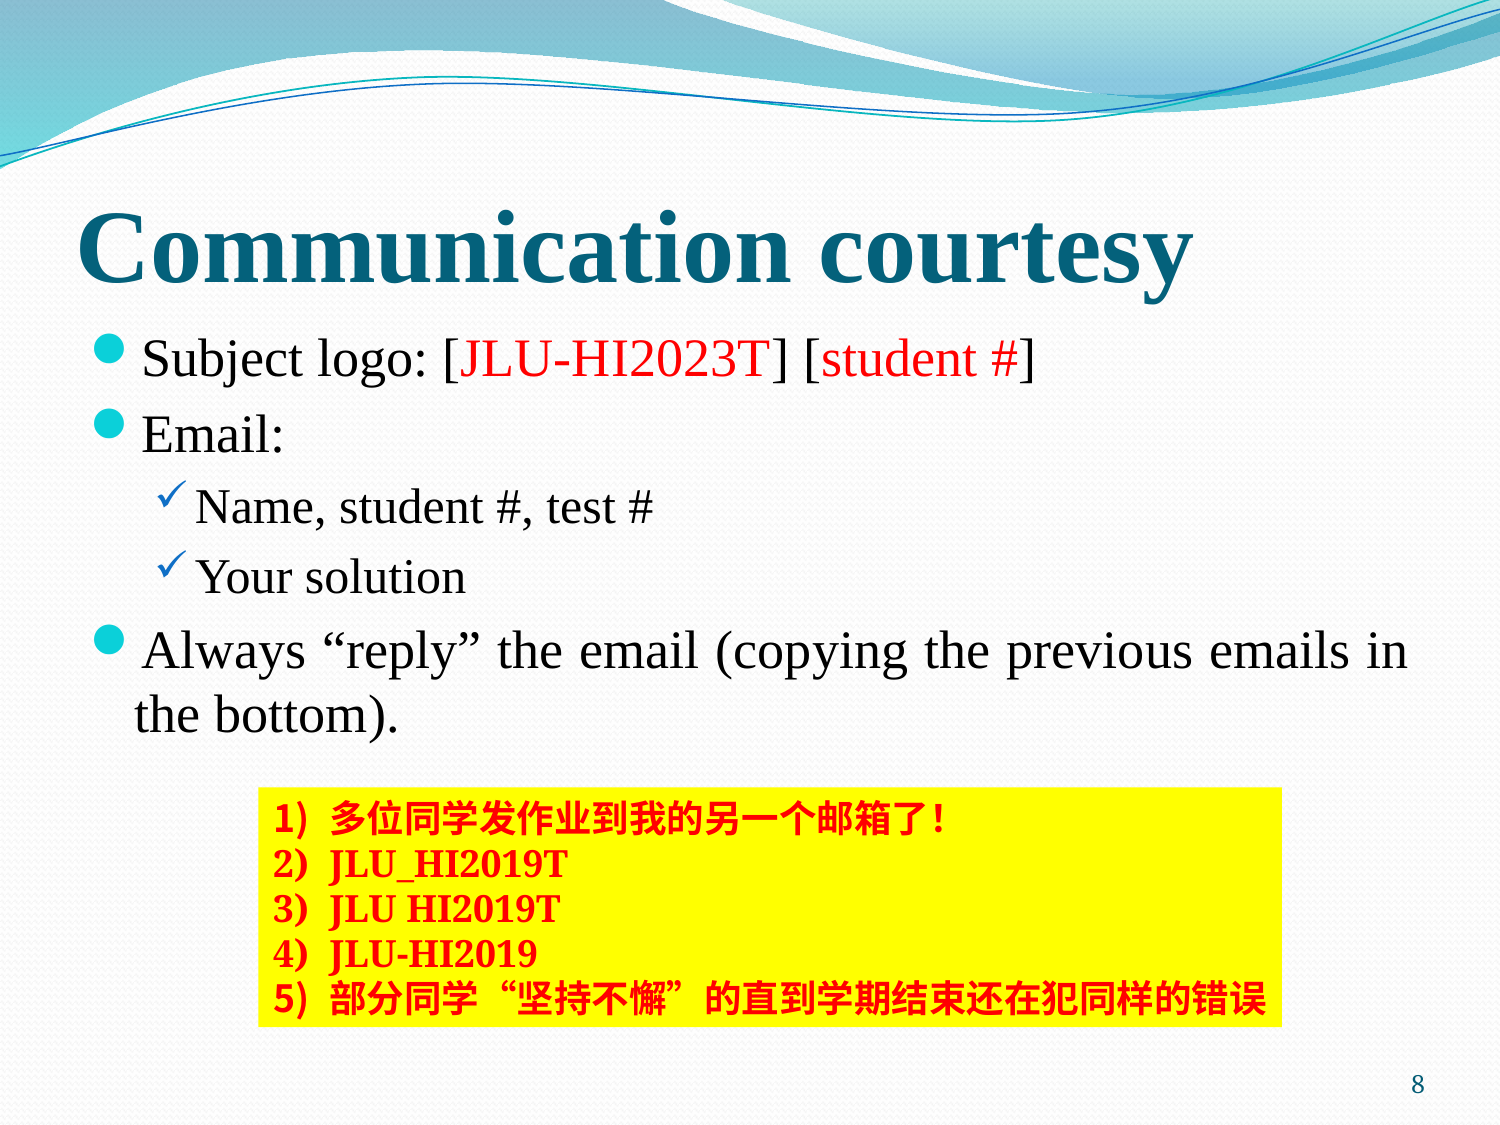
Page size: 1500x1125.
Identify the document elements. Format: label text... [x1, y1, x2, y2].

list Subject logo: [JLU-HI2023T] [student #] Email: Name, student #, test # Your solution Always “reply” the email (copying the previous emails in the bottom). [75, 314, 1425, 1043]
title Communication courtesy [75, 115, 1425, 303]
text_box 多位同学发作业到我的另一个邮箱了！ JLU_HI2019T JLU HI2019T JLU-HI2019 部分同学“坚持不懈”的直到学期结束还在犯同样的错误 [258, 787, 1282, 1028]
slide_number 8 [1299, 1042, 1425, 1103]
